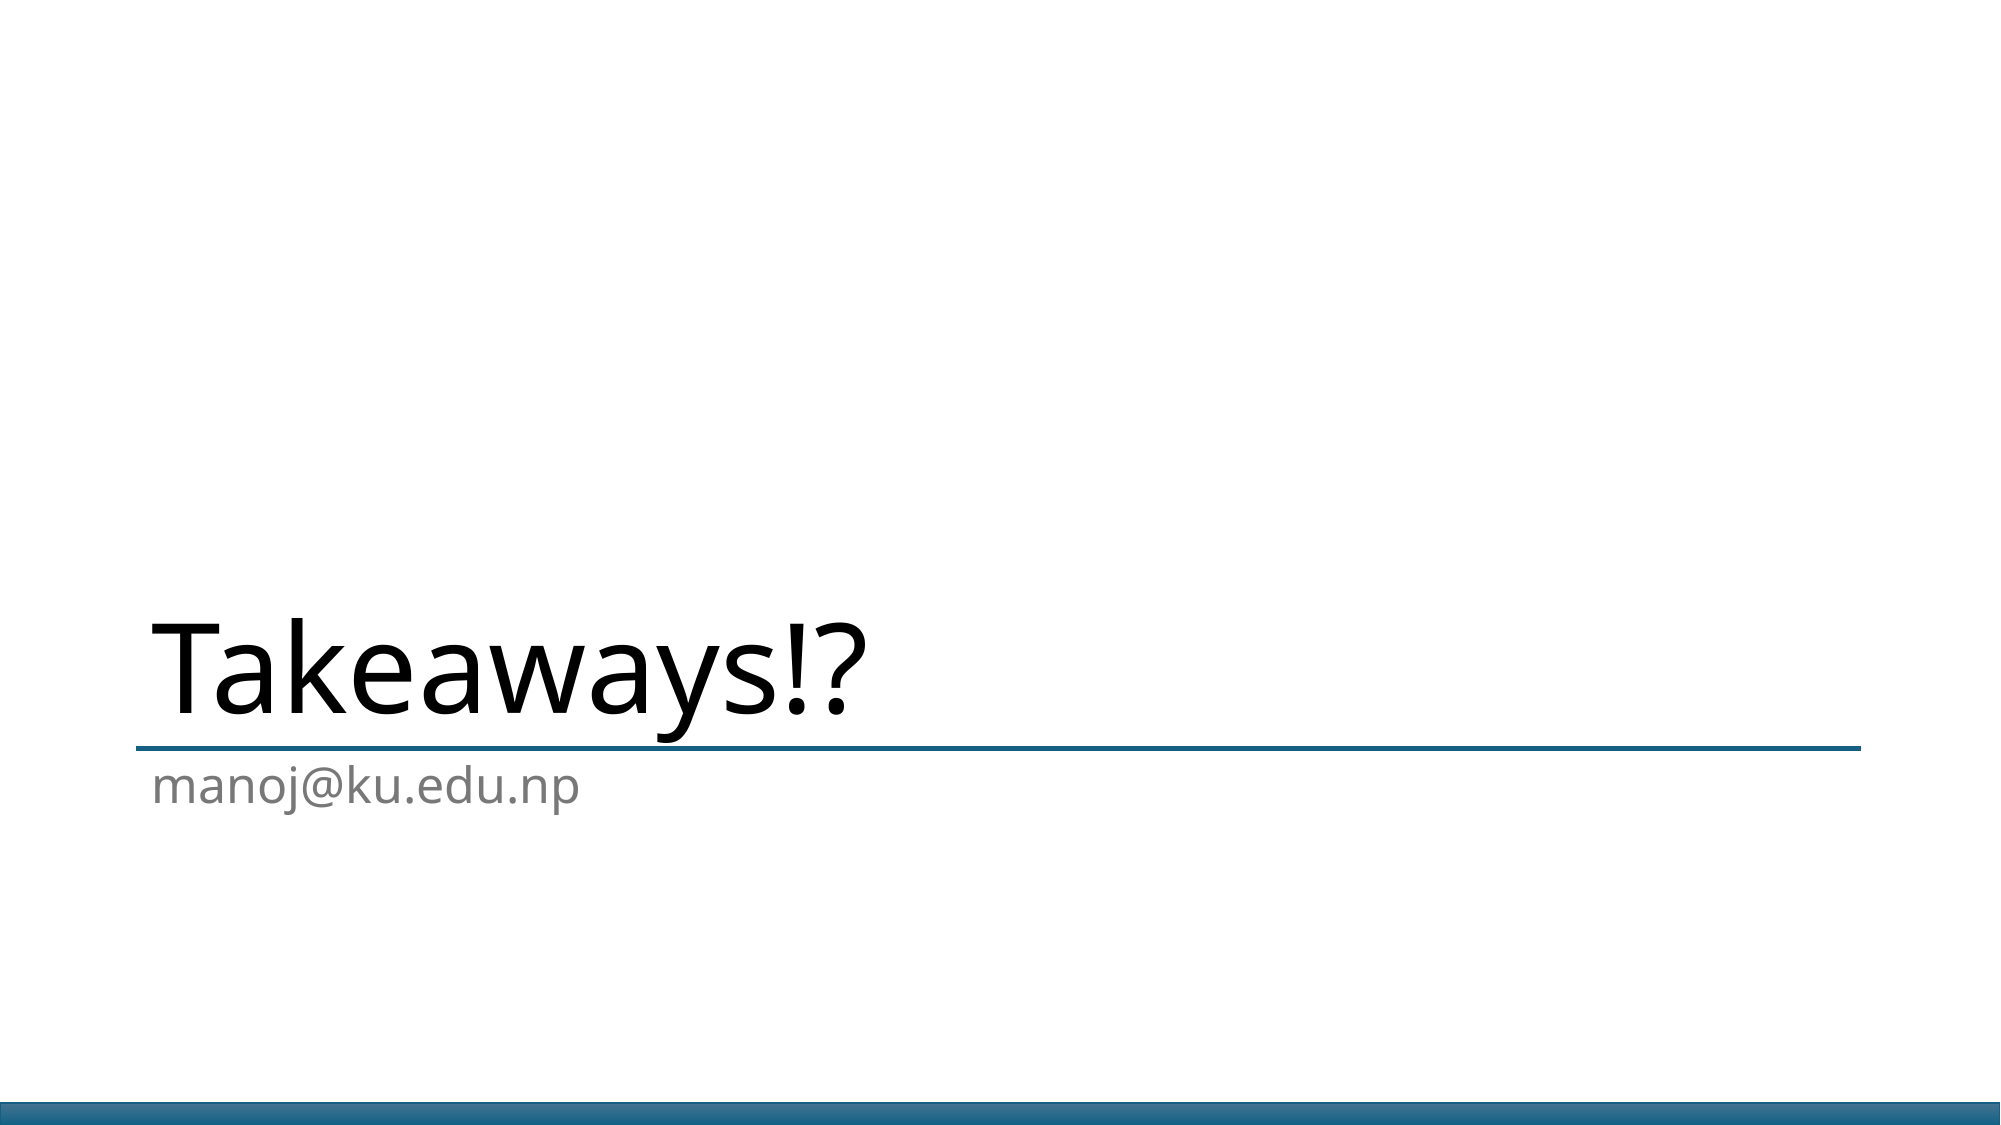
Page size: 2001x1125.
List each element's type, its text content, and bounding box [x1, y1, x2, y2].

list manoj@ku.edu.np [136, 752, 1862, 999]
title Takeaways!? [136, 280, 1862, 747]
text_box [0, 1102, 2000, 1125]
